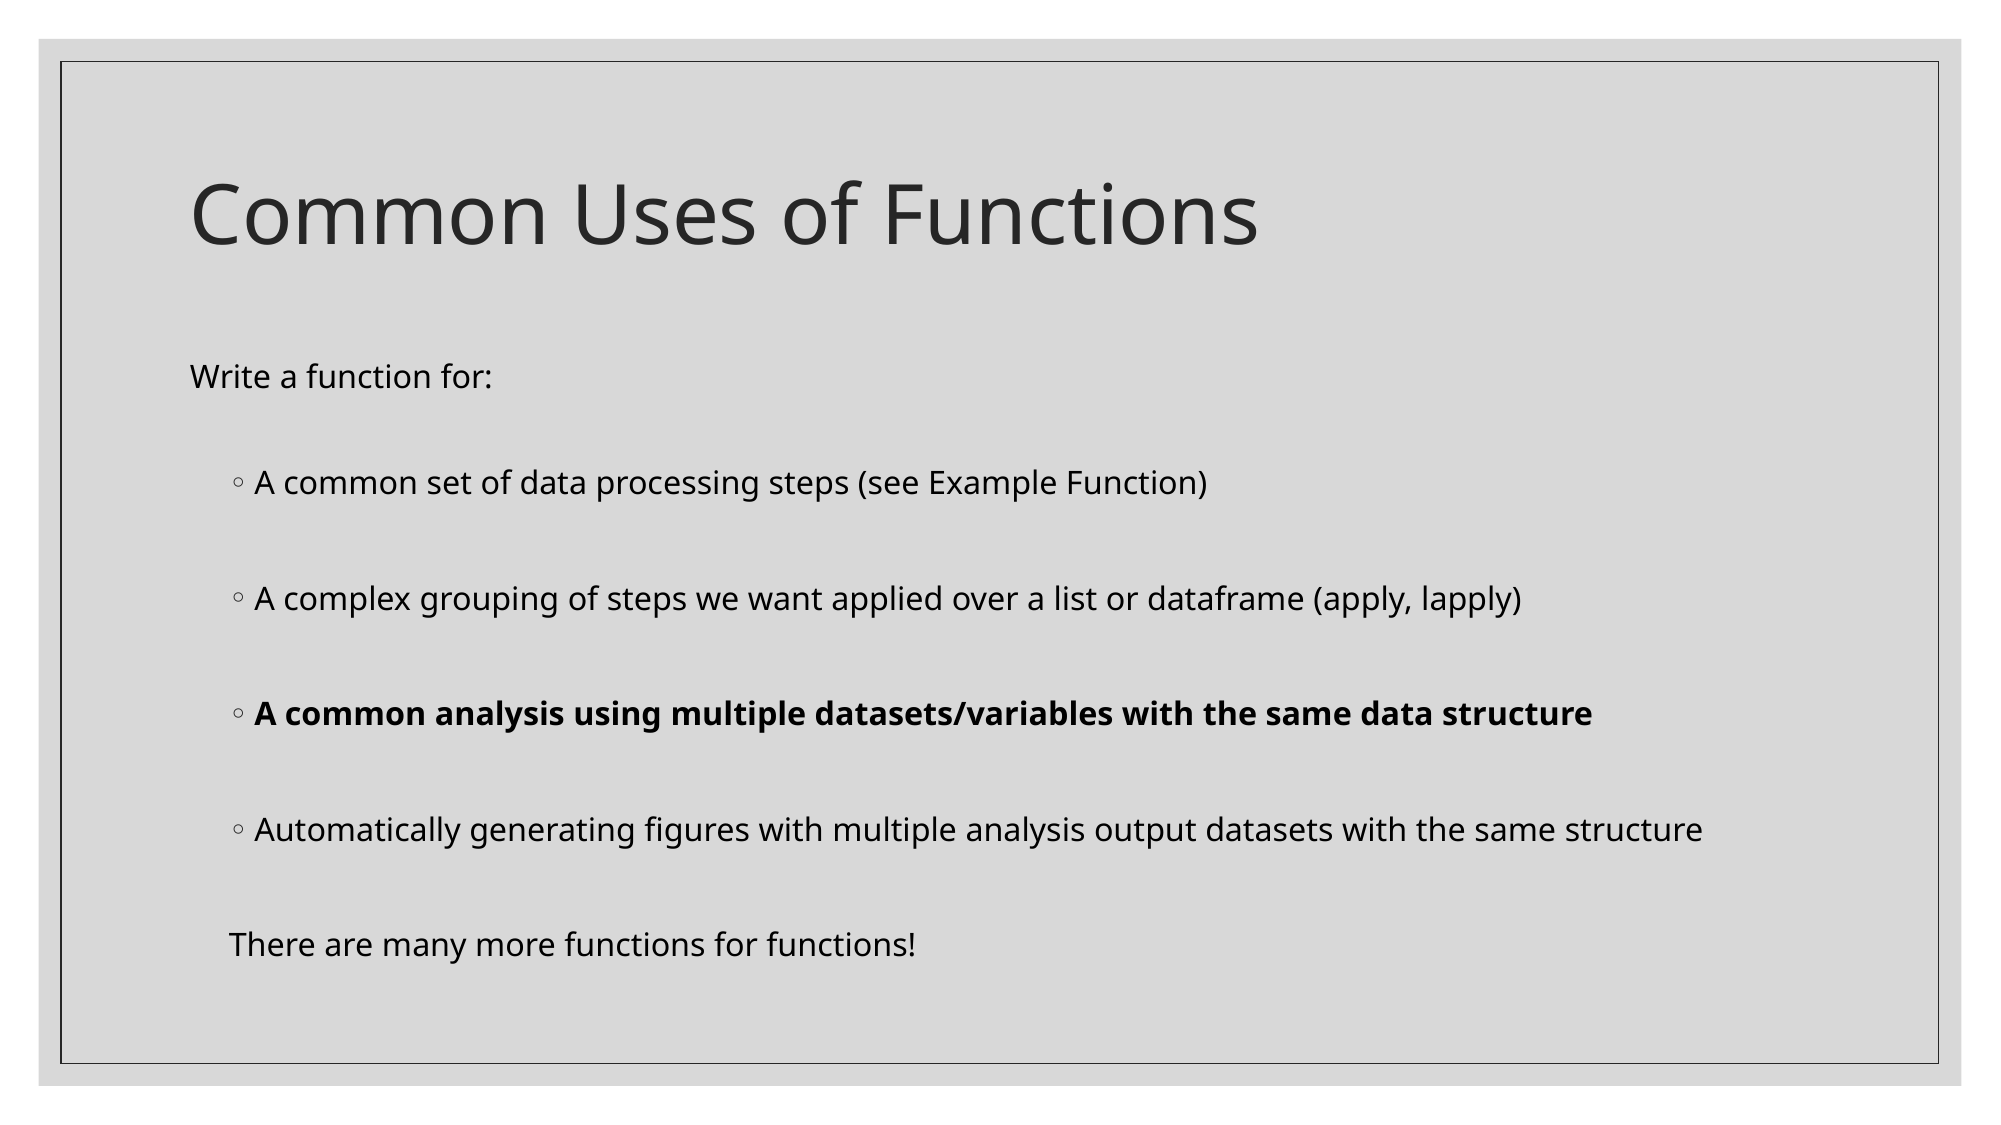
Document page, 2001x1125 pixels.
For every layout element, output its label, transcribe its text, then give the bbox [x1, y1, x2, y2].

list Write a function for: A common set of data processing steps (see Example Function) A complex grouping of steps we want applied over a list or dataframe (apply, lapply) A common analysis using multiple datasets/variables with the same data structure Automatically generating figures with multiple analysis output datasets with the same structure There are many more functions for functions! [174, 345, 1825, 977]
title Common Uses of Functions [174, 105, 1825, 331]
